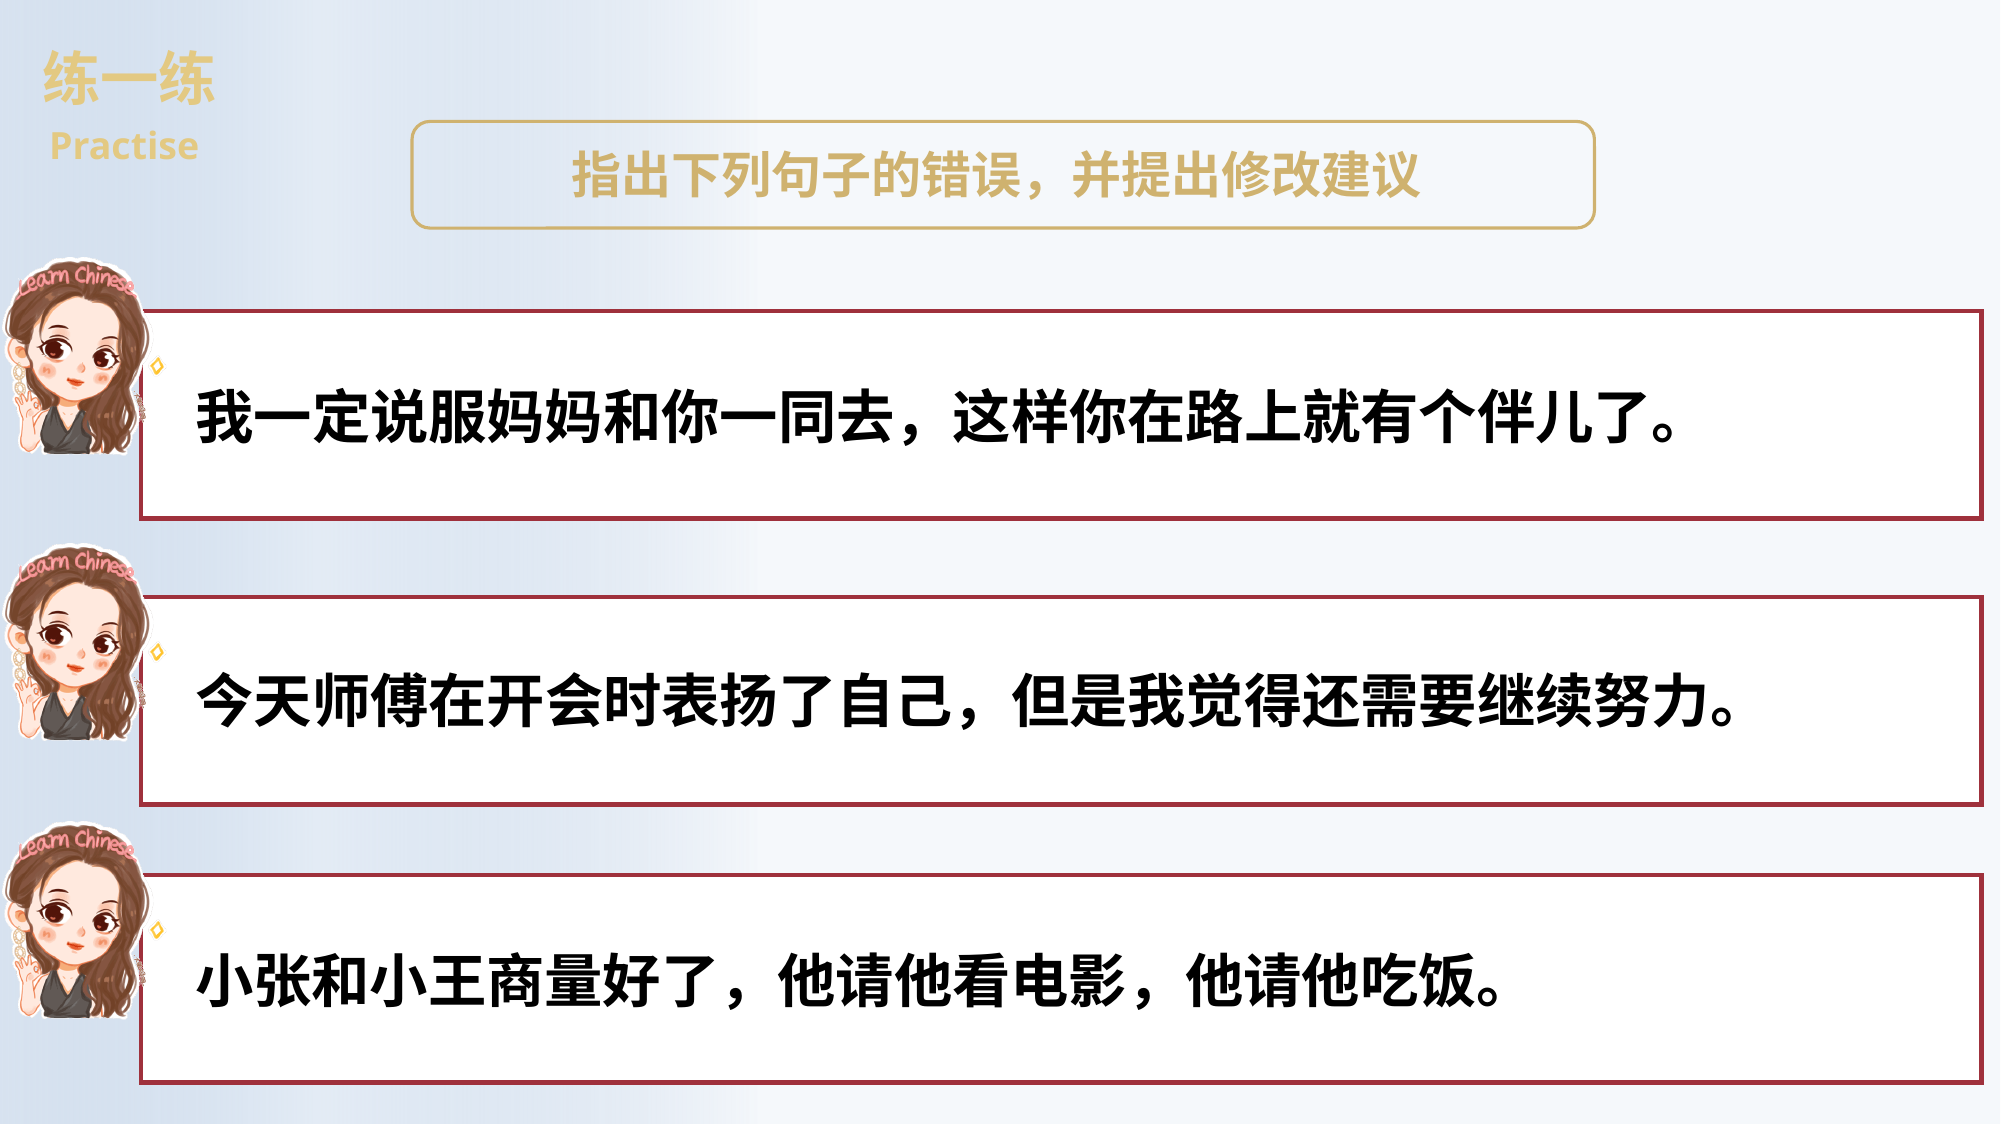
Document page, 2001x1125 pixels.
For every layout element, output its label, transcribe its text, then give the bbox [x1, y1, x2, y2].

picture [0, 0, 2001, 1125]
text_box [397, 121, 1595, 229]
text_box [0, 794, 1982, 1083]
text_box 练一练 [27, 35, 233, 120]
text_box Practise [34, 115, 215, 175]
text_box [0, 516, 1982, 794]
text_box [0, 230, 1982, 516]
